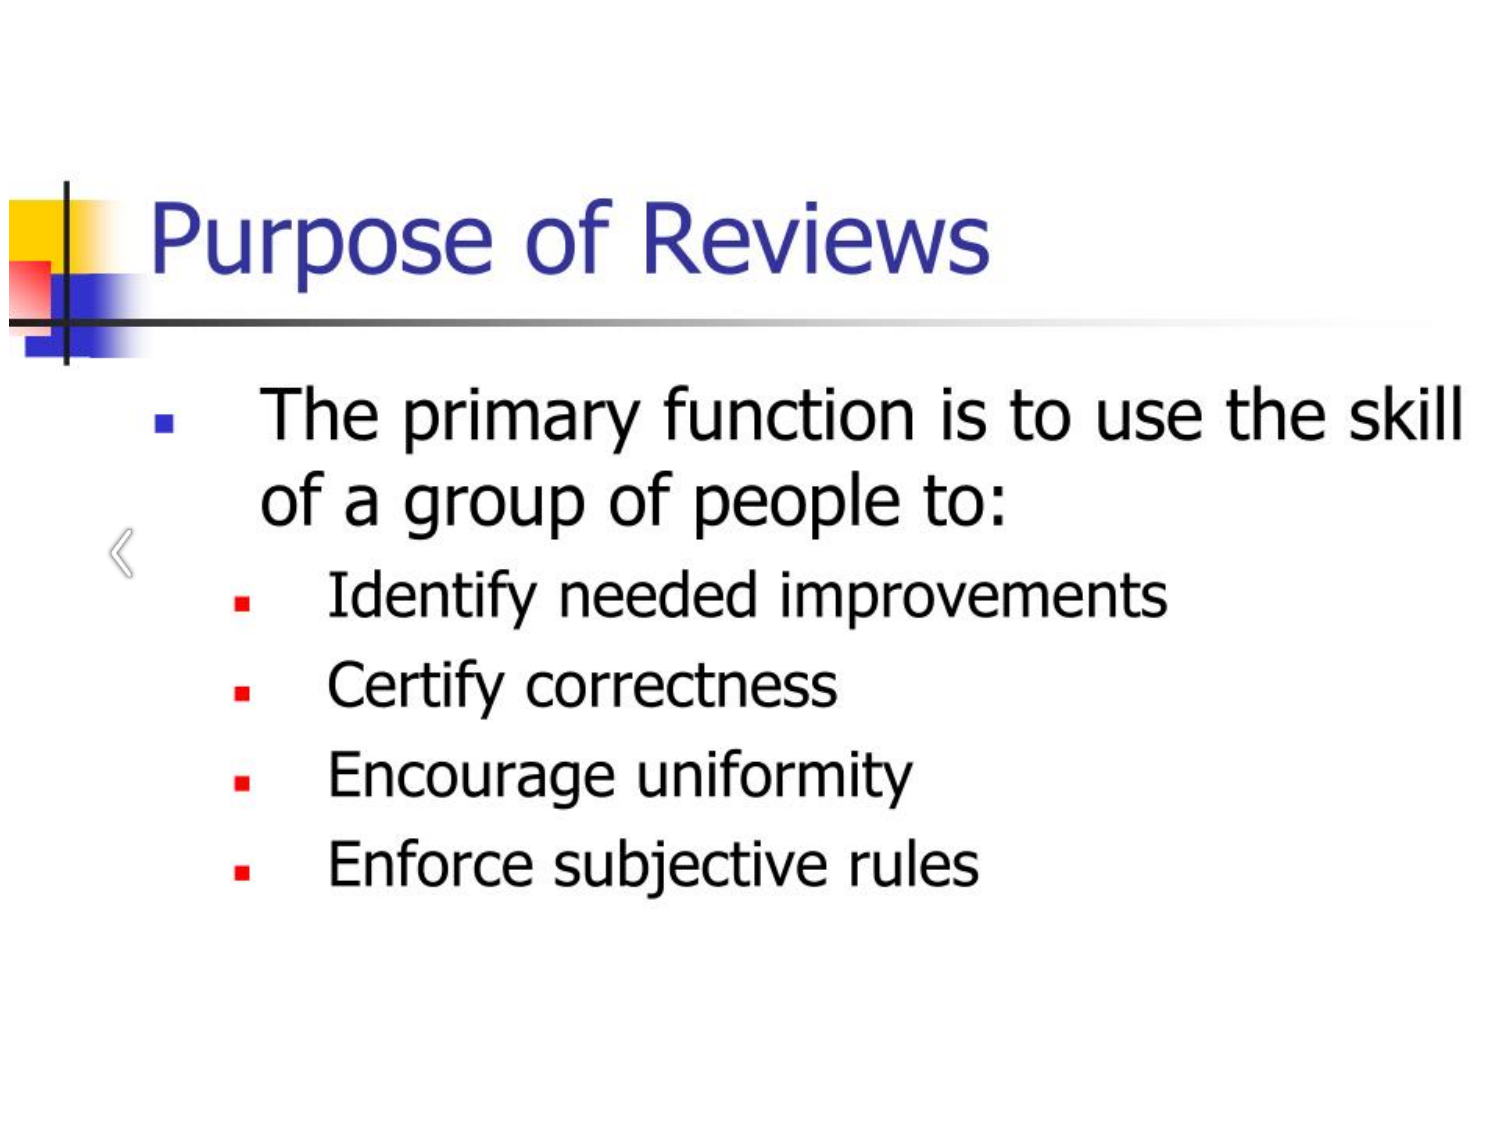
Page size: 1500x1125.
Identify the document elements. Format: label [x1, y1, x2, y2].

picture [9, 61, 1491, 1064]
